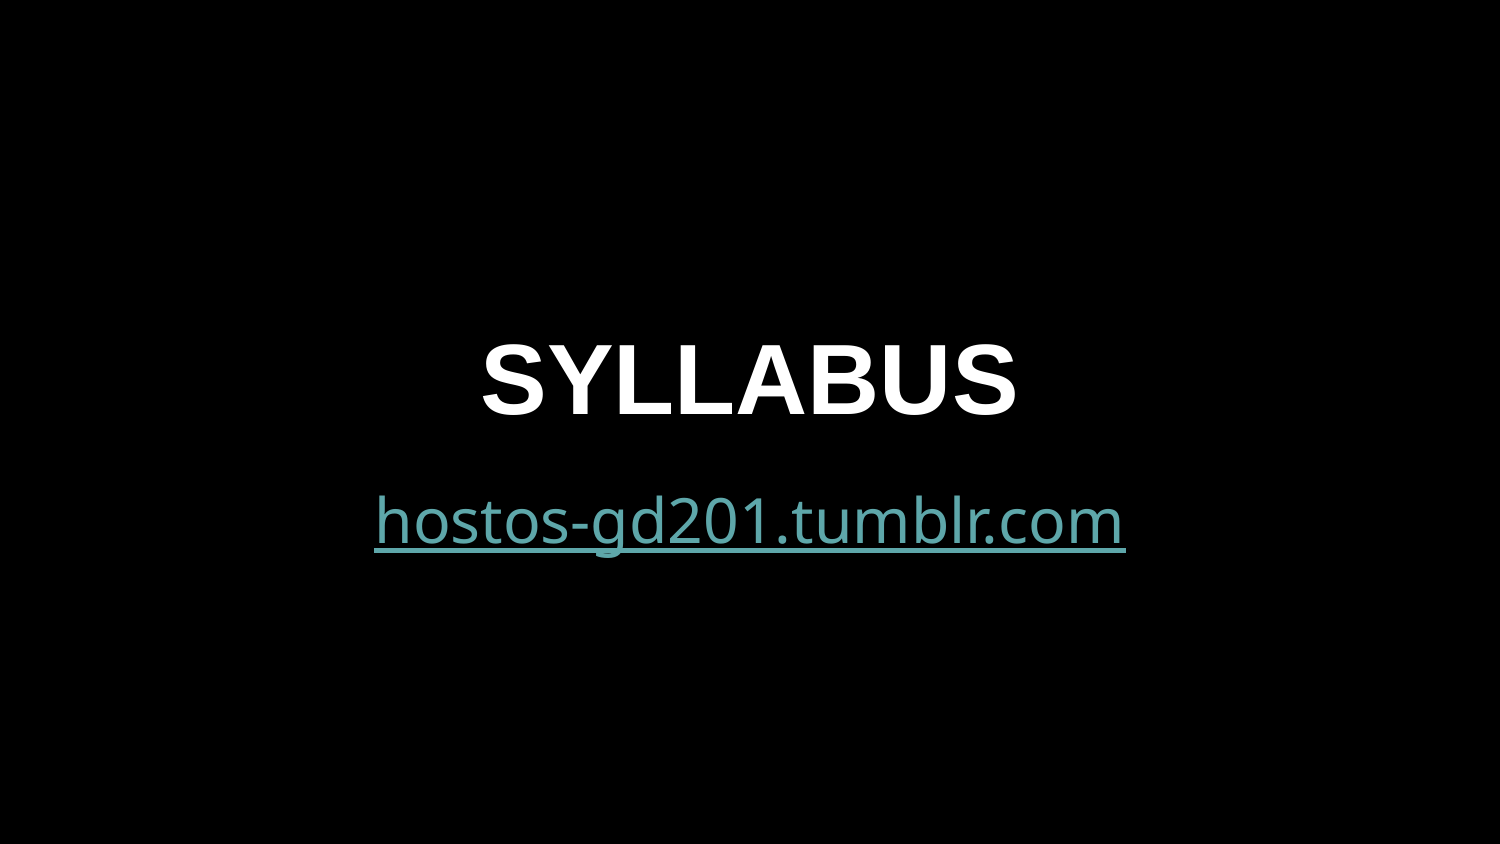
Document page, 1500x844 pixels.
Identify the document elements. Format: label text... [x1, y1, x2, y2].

title SYLLABUS [112, 259, 1388, 450]
subtitle hostos-gd201.tumblr.com [112, 465, 1388, 595]
